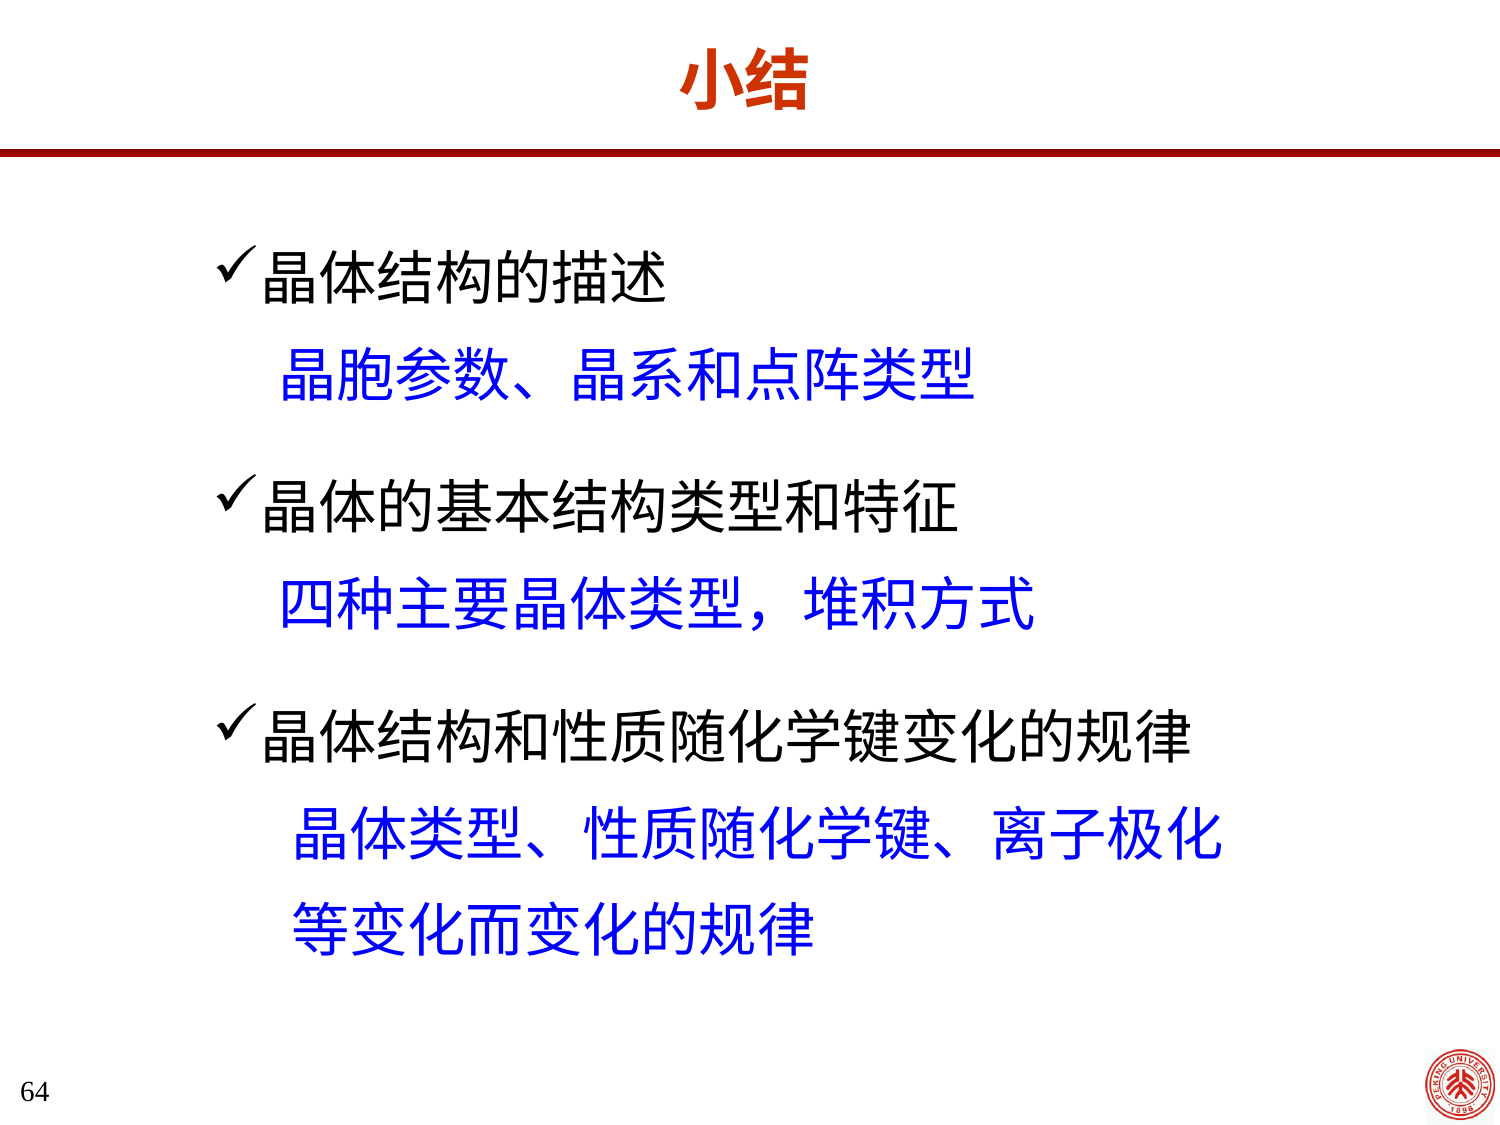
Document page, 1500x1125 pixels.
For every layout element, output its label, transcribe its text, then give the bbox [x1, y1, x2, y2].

text_box 小结 [549, 30, 941, 126]
text_box 晶体结构的描述 晶胞参数、晶系和点阵类型 晶体的基本结构类型和特征 四种主要晶体类型，堆积方式 晶体结构和性质随化学键变化的规律 晶体类型、性质随化学键、离子极化 等变化而变化的规律 [197, 219, 1239, 971]
text_box [0, 149, 1500, 157]
slide_number 64 [6, 1072, 50, 1119]
picture [1425, 1049, 1495, 1125]
